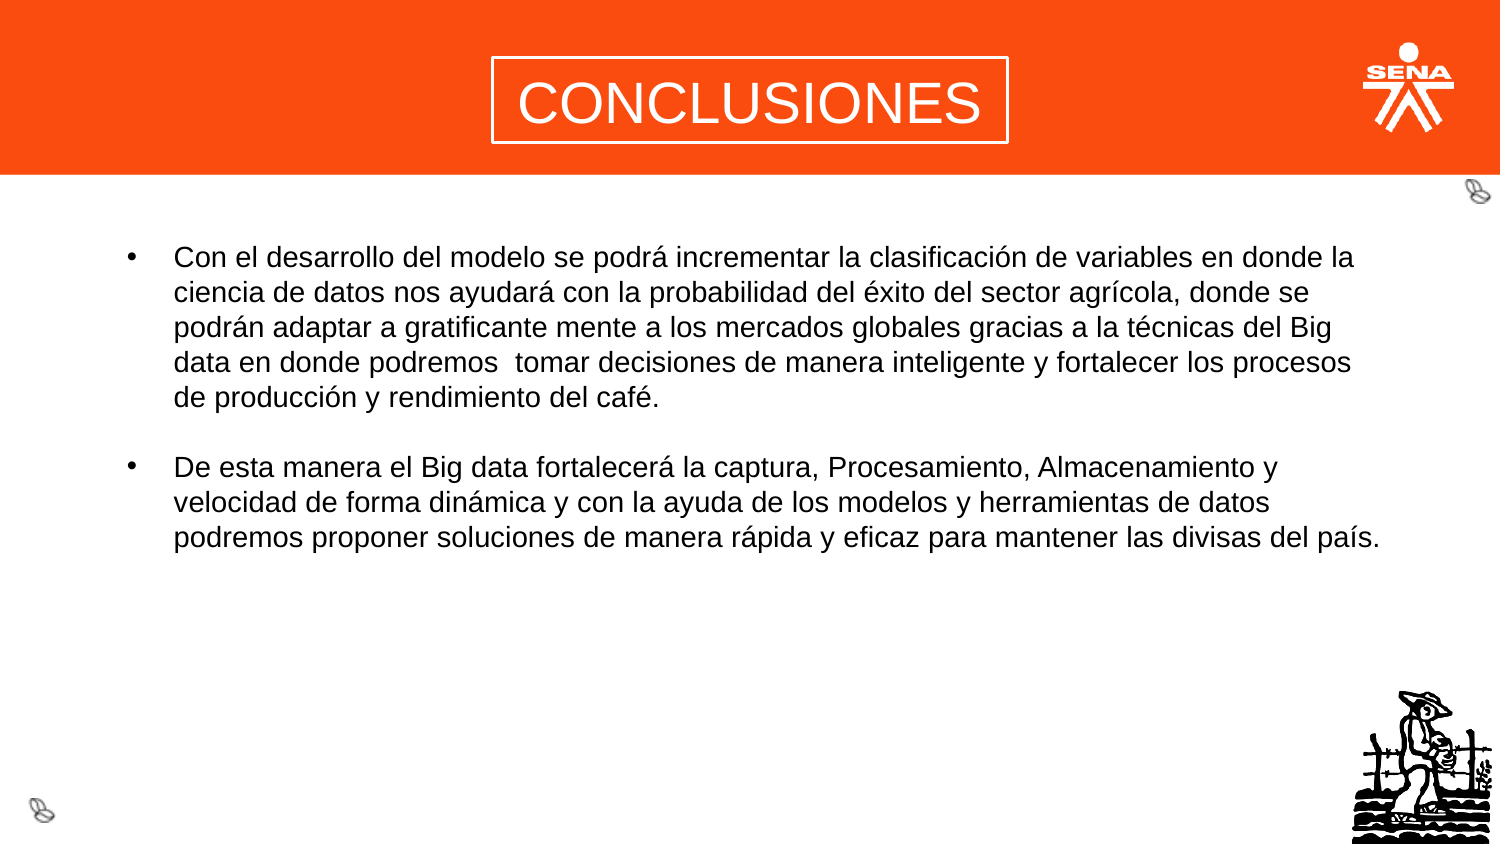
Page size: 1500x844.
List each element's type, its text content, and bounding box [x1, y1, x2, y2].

picture [0, 0, 1500, 844]
text_box Con el desarrollo del modelo se podrá incrementar la clasificación de variables en donde la ciencia de datos nos ayudará con la probabilidad del éxito del sector agrícola, donde se podrán adaptar a gratificante mente a los mercados globales gracias a la técnicas del Big data en donde podremos tomar decisiones de manera inteligente y fortalecer los procesos de producción y rendimiento del café. De esta manera el Big data fortalecerá la captura, Procesamiento, Almacenamiento y velocidad de forma dinámica y con la ayuda de los modelos y herramientas de datos podremos proponer soluciones de manera rápida y eficaz para mantener las divisas del país. [111, 231, 1399, 561]
text_box CONCLUSIONES [492, 57, 1008, 143]
